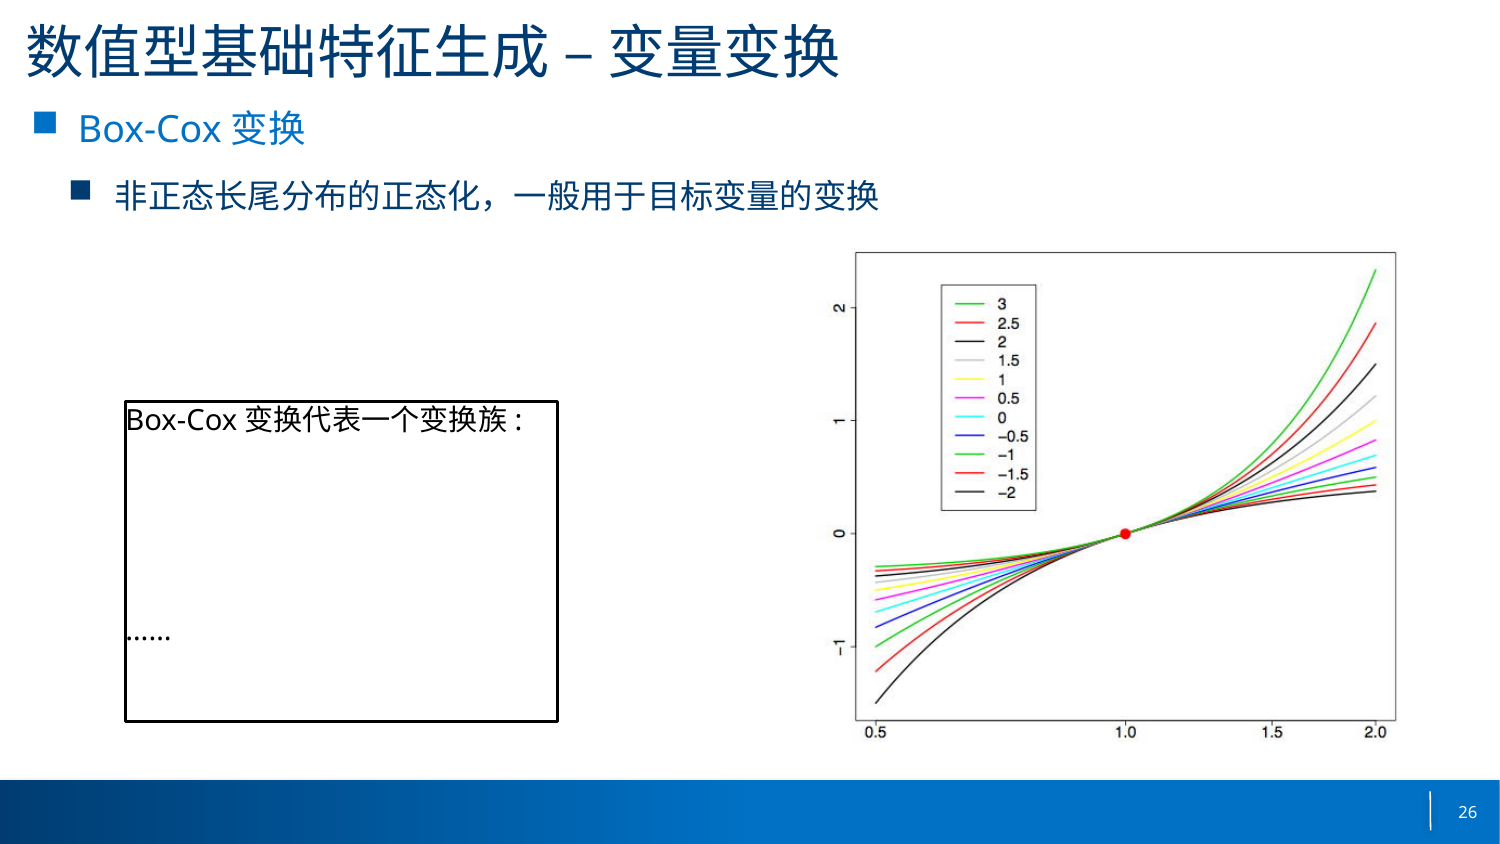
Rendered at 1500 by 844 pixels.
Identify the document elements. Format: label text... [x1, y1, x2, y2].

picture [817, 239, 1405, 756]
title 数值型基础特征生成 – 变量变换 [25, 15, 1376, 159]
slide_number 26 [1127, 791, 1478, 837]
